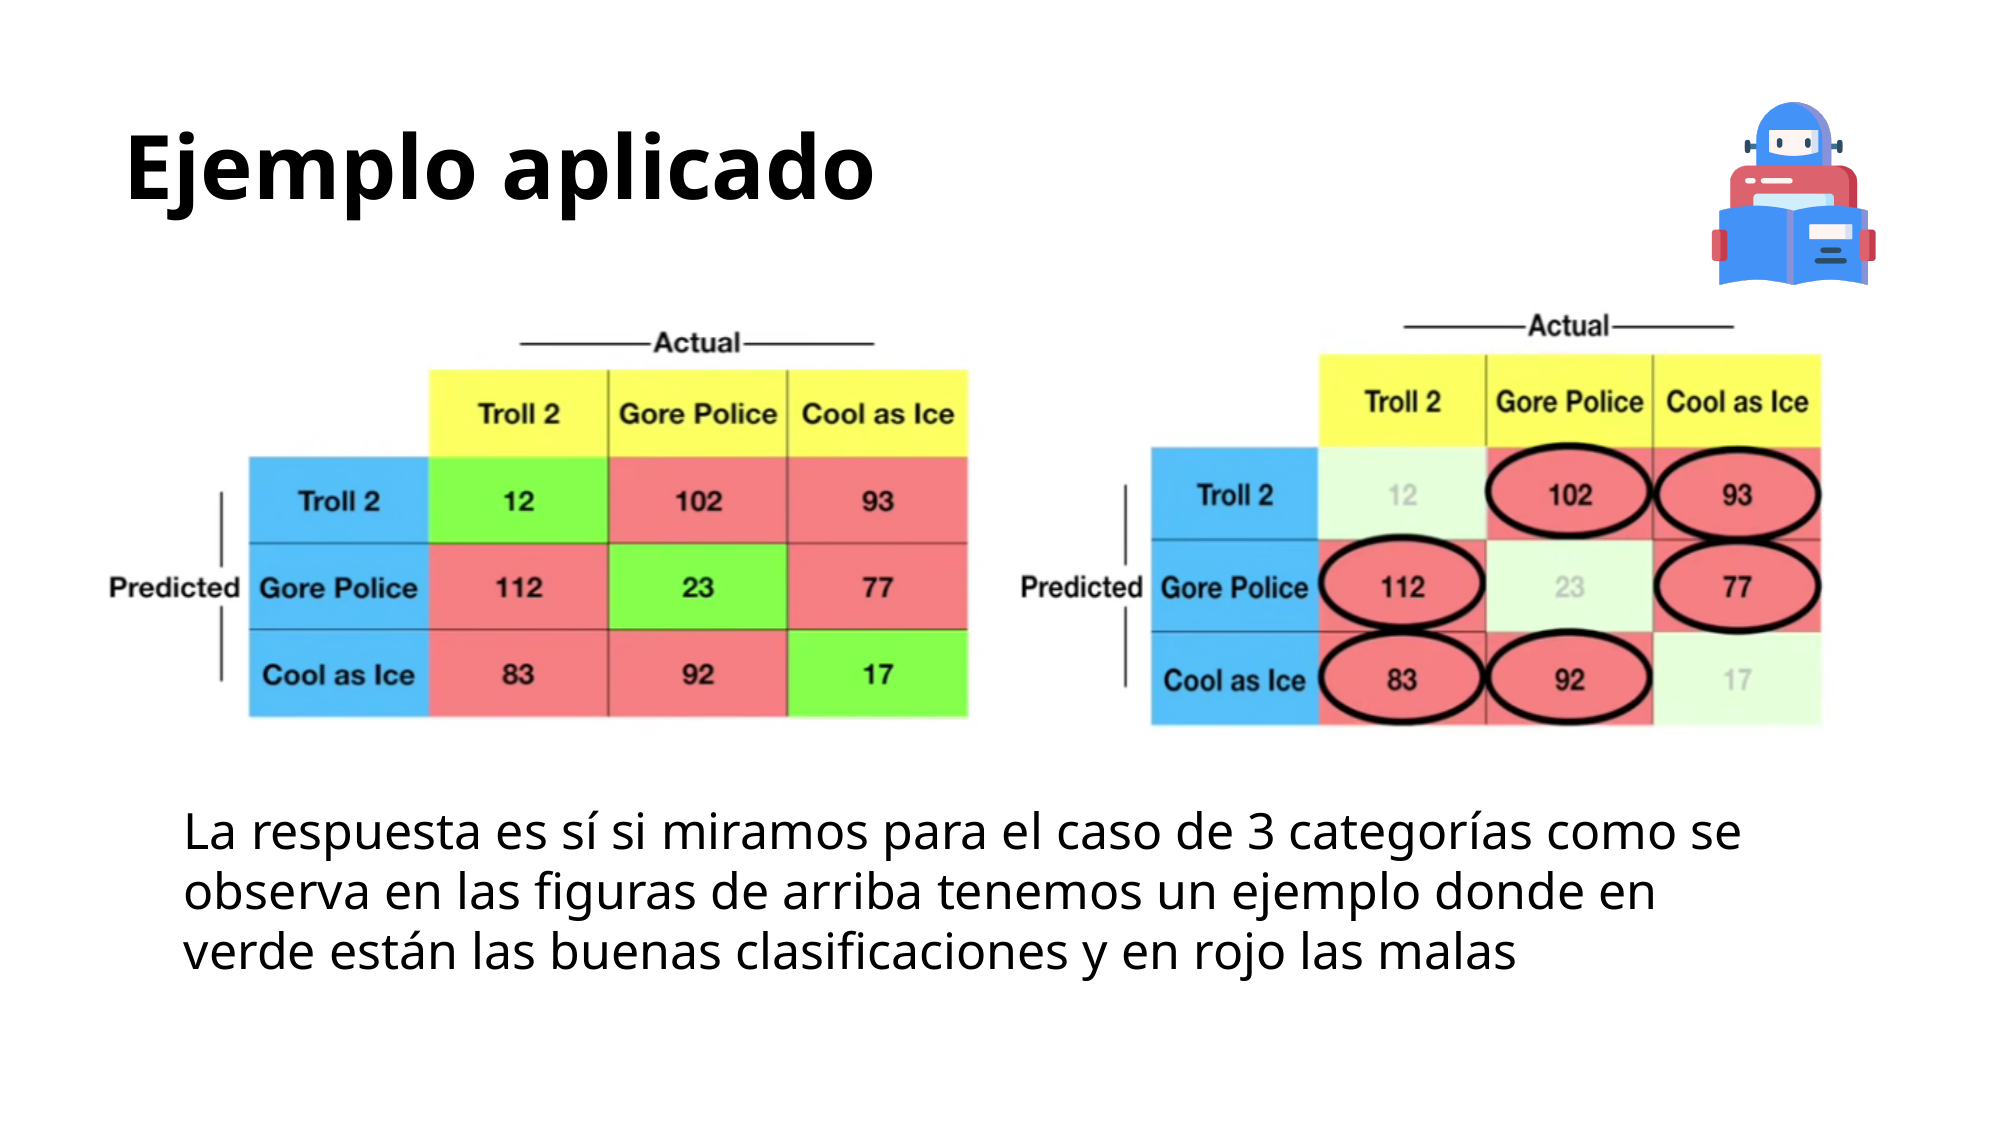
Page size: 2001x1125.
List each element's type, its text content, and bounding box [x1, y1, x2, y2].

picture [1702, 102, 1885, 285]
picture [82, 308, 987, 728]
picture [1005, 302, 1852, 734]
text_box Ejemplo aplicado [103, 102, 1702, 239]
text_box La respuesta es sí si miramos para el caso de 3 categorías como se observa en las figuras de arriba tenemos un ejemplo donde en verde están las buenas clasificaciones y en rojo las malas [163, 779, 1795, 1000]
